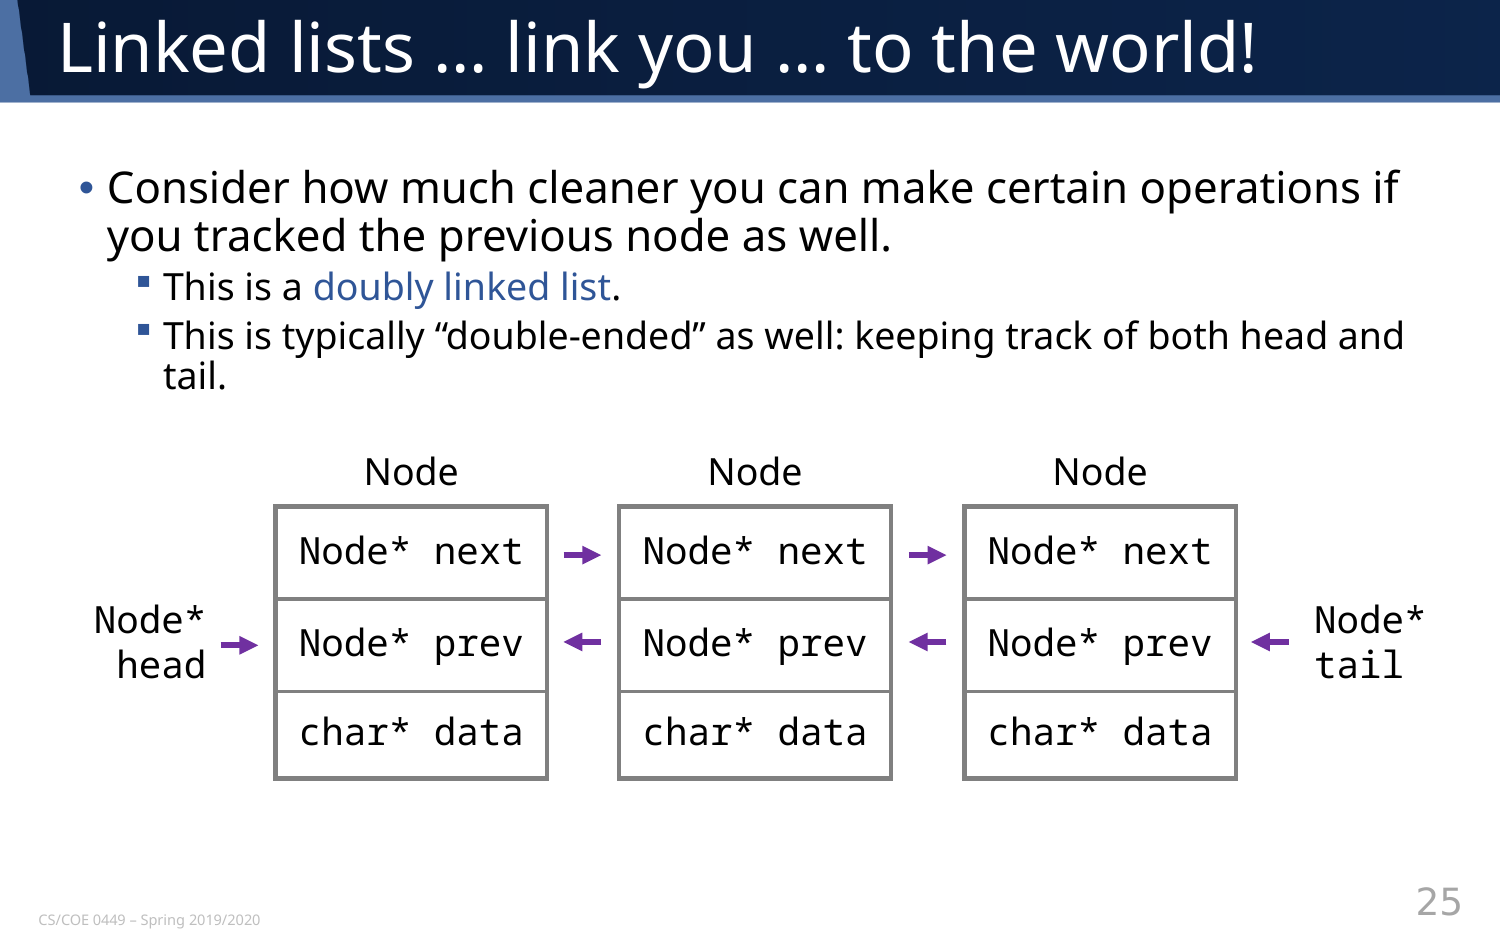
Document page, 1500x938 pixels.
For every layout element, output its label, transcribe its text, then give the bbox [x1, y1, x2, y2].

text_box Node* head [79, 588, 222, 694]
footer CS/COE 0449 – Spring 2019/2020 [0, 906, 299, 936]
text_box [619, 440, 891, 779]
picture [0, 0, 1500, 938]
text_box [964, 440, 1237, 779]
text_box Node* tail [1299, 588, 1442, 694]
slide_number 25 [1376, 875, 1478, 926]
list Consider how much cleaner you can make certain operations if you tracked the previous node as well. This is a doubly linked list. This is typically “double-ended” as well: keeping track of both head and tail. [63, 158, 1433, 845]
title Linked lists … link you … to the world! [42, 3, 1500, 97]
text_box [275, 440, 548, 779]
